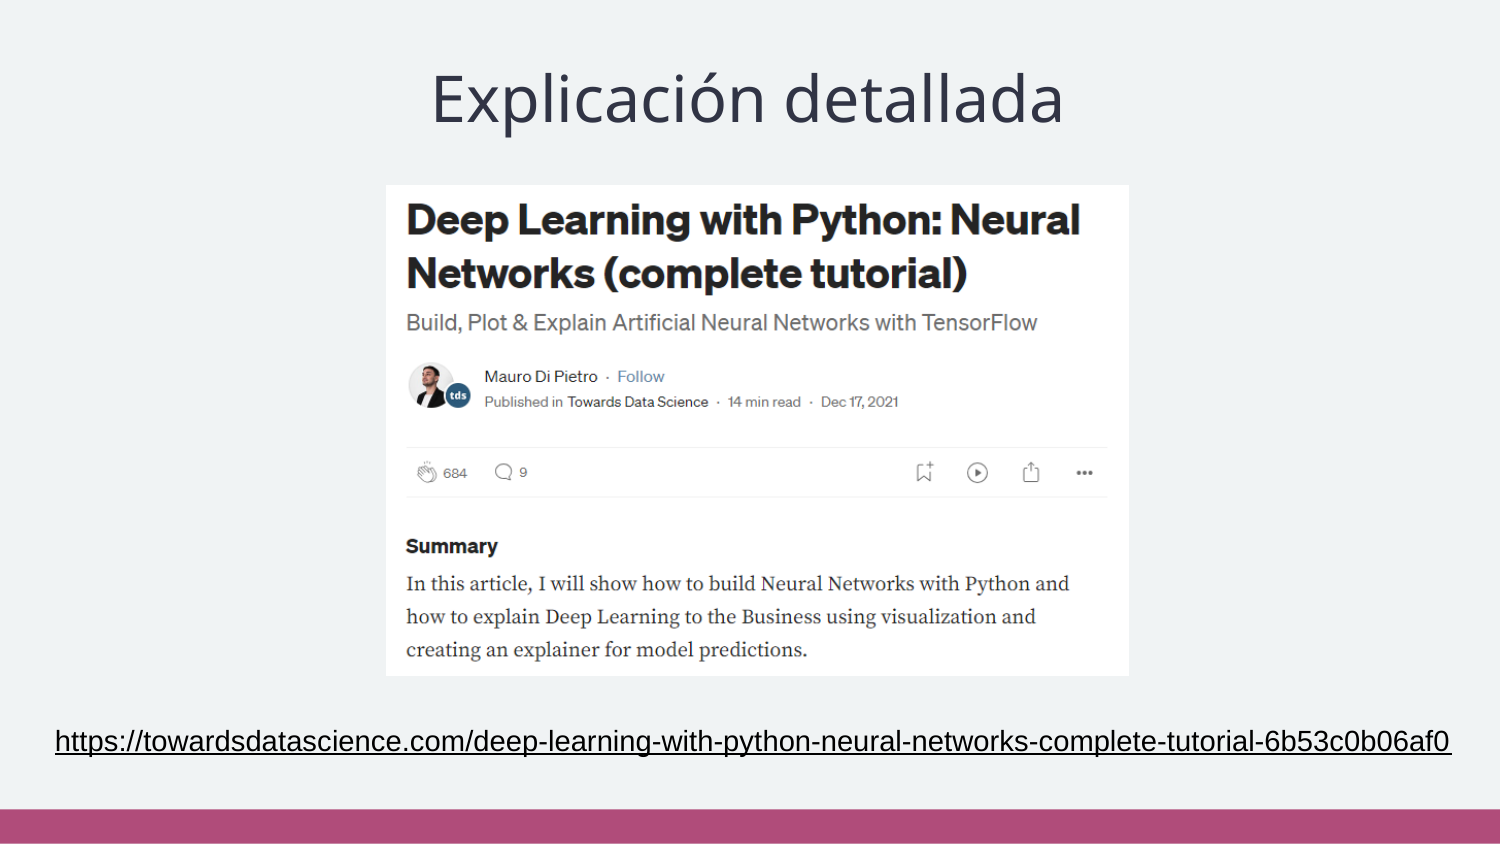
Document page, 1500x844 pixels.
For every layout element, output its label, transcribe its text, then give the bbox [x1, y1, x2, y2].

title Explicación detallada [46, 42, 1450, 168]
picture [386, 184, 1129, 676]
text_box https://towardsdatascience.com/deep-learning-with-python-neural-networks-complete-tutorial-6b53c0b06af0 [26, 707, 1489, 773]
